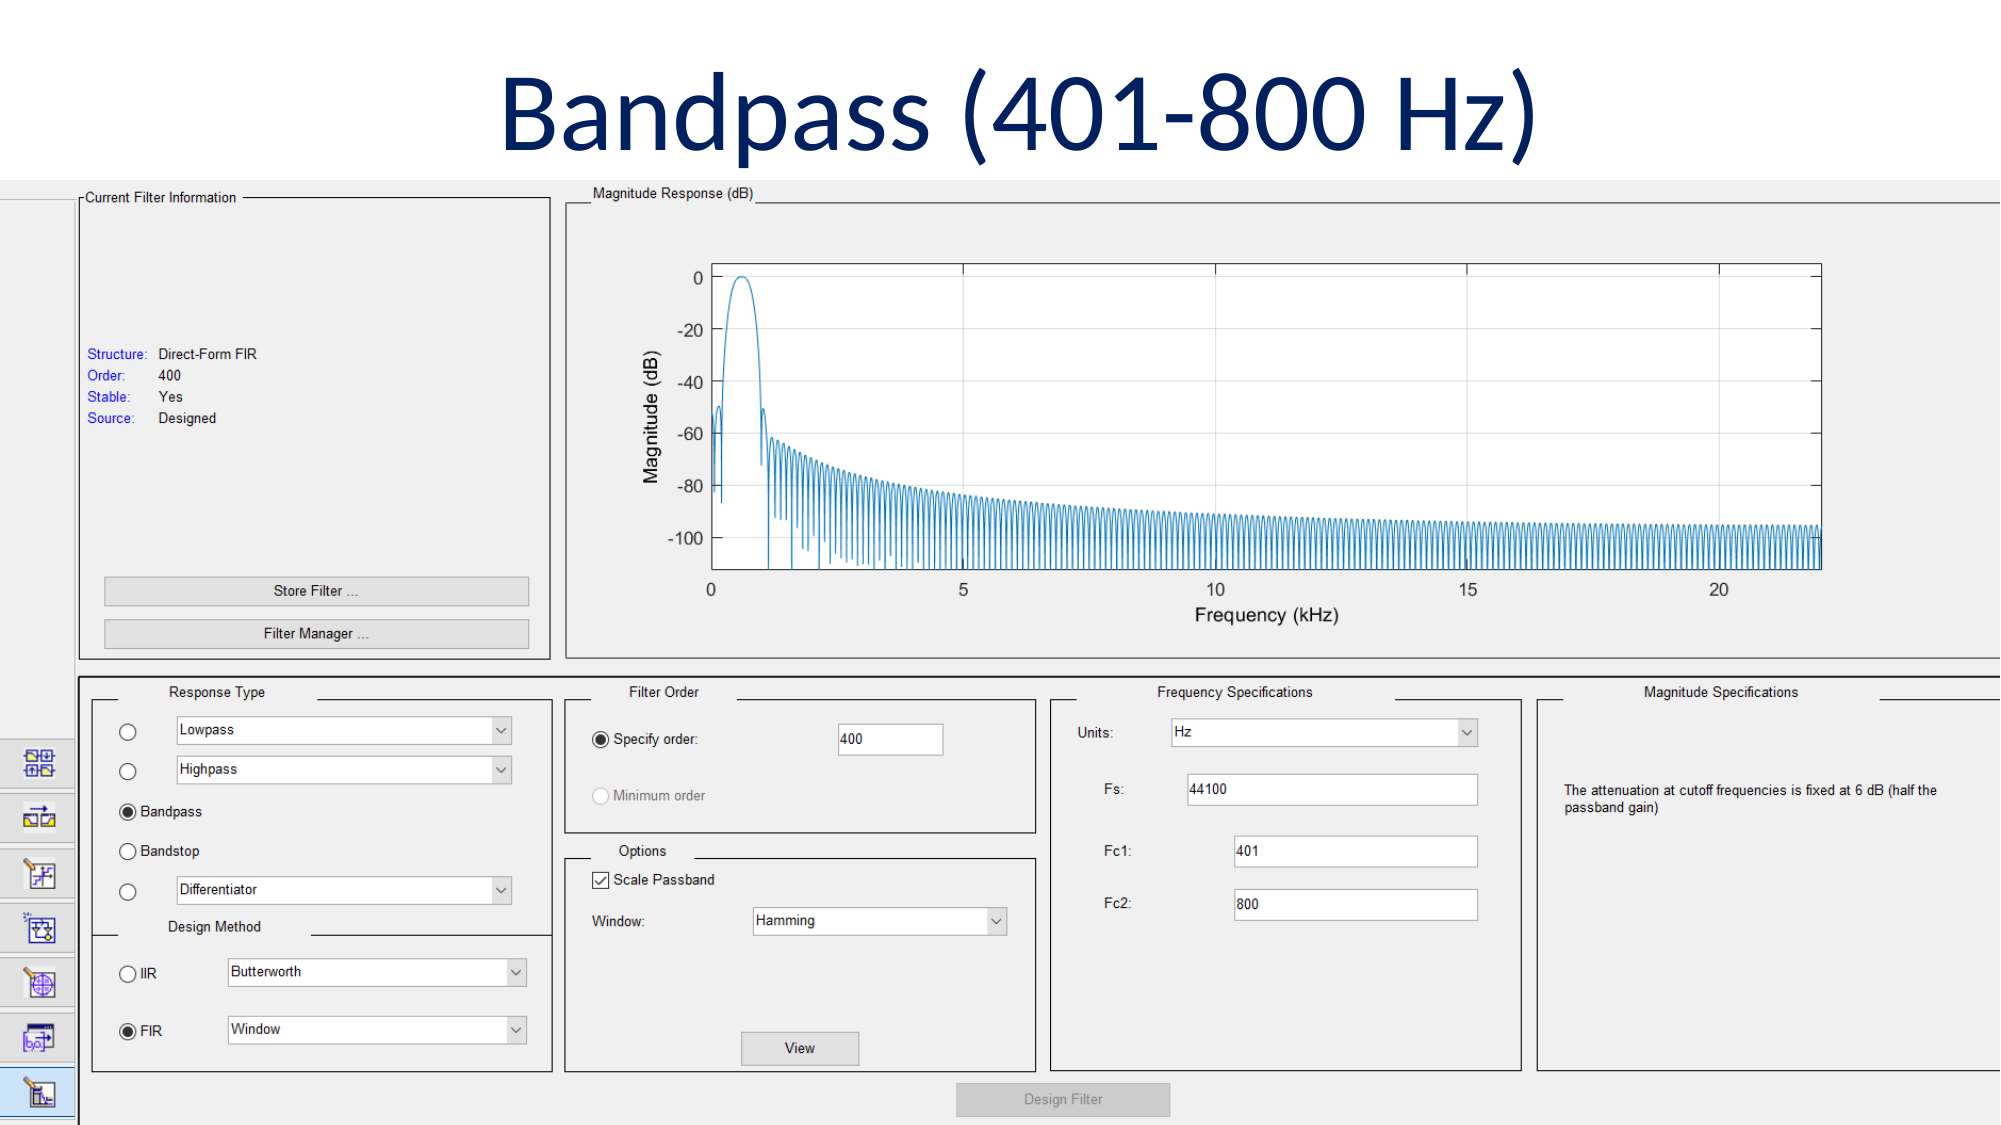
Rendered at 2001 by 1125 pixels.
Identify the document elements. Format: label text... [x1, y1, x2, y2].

picture [0, 180, 2000, 1125]
text_box Bandpass (401-800 Hz) [483, 30, 1684, 180]
